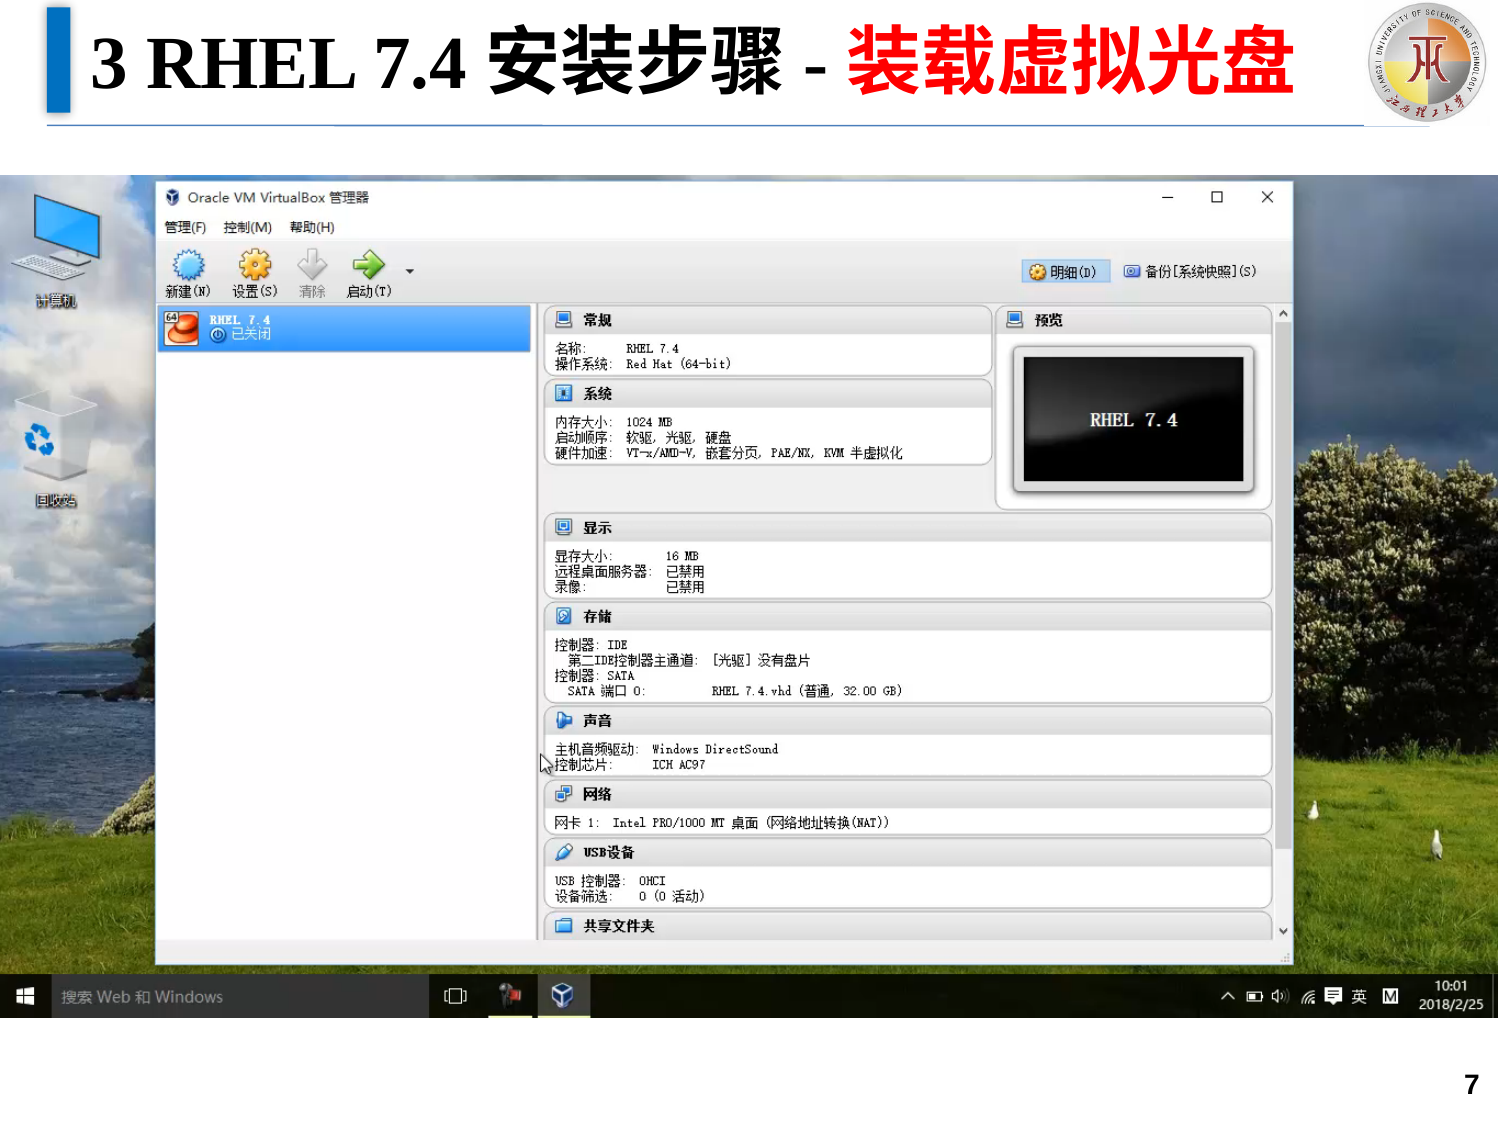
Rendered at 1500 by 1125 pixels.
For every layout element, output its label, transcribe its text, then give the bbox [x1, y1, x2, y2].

picture [1364, 0, 1490, 126]
title 3 RHEL 7.4安装步骤-装载虚拟光盘 [75, 0, 1425, 122]
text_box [0, 174, 1499, 1019]
slide_number 7 [1355, 1042, 1495, 1125]
